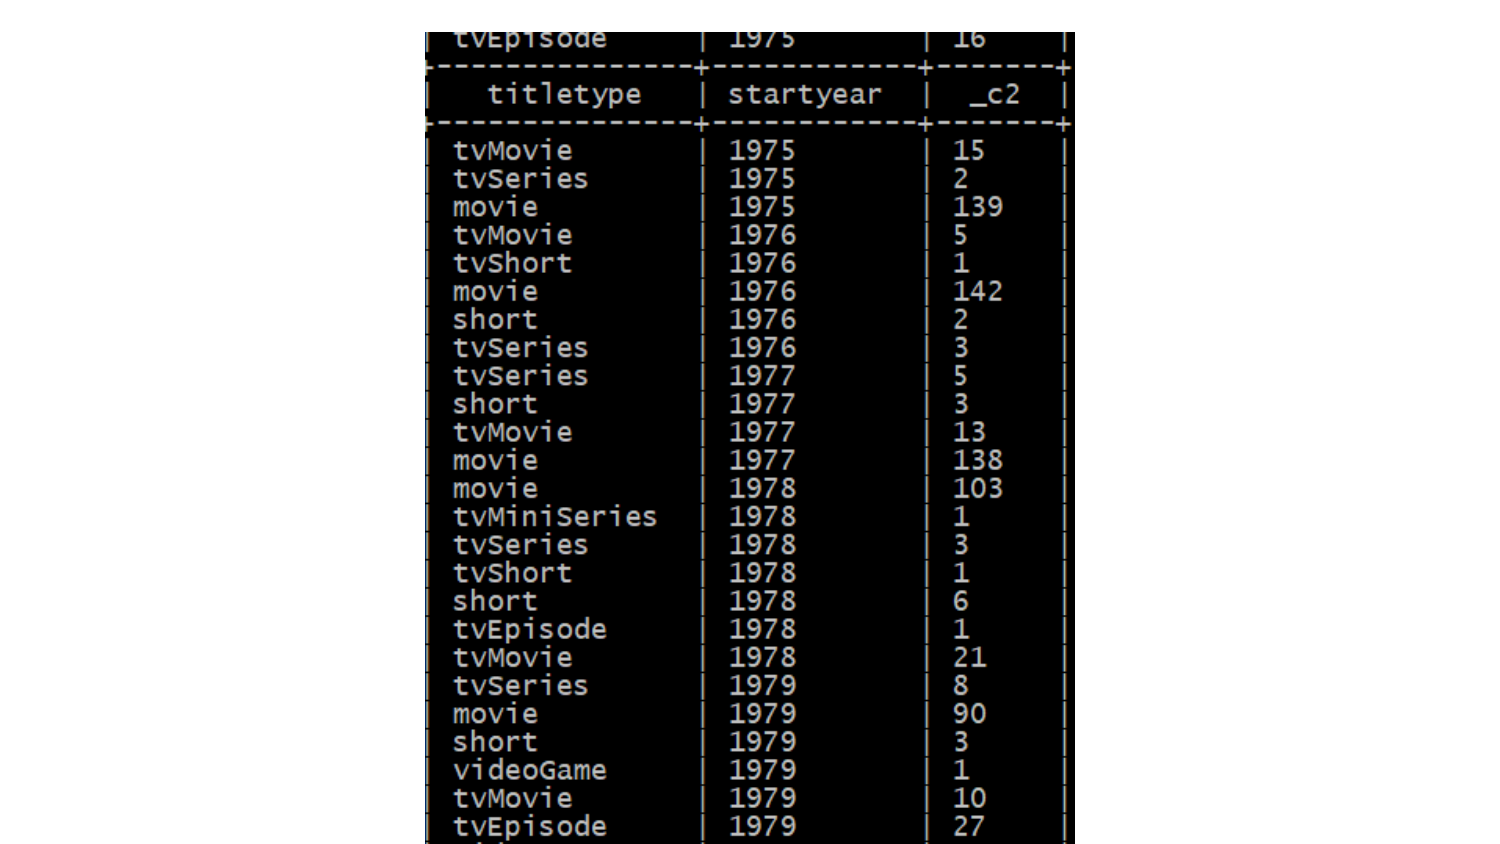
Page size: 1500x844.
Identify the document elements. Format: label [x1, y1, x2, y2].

picture [425, 32, 1075, 844]
